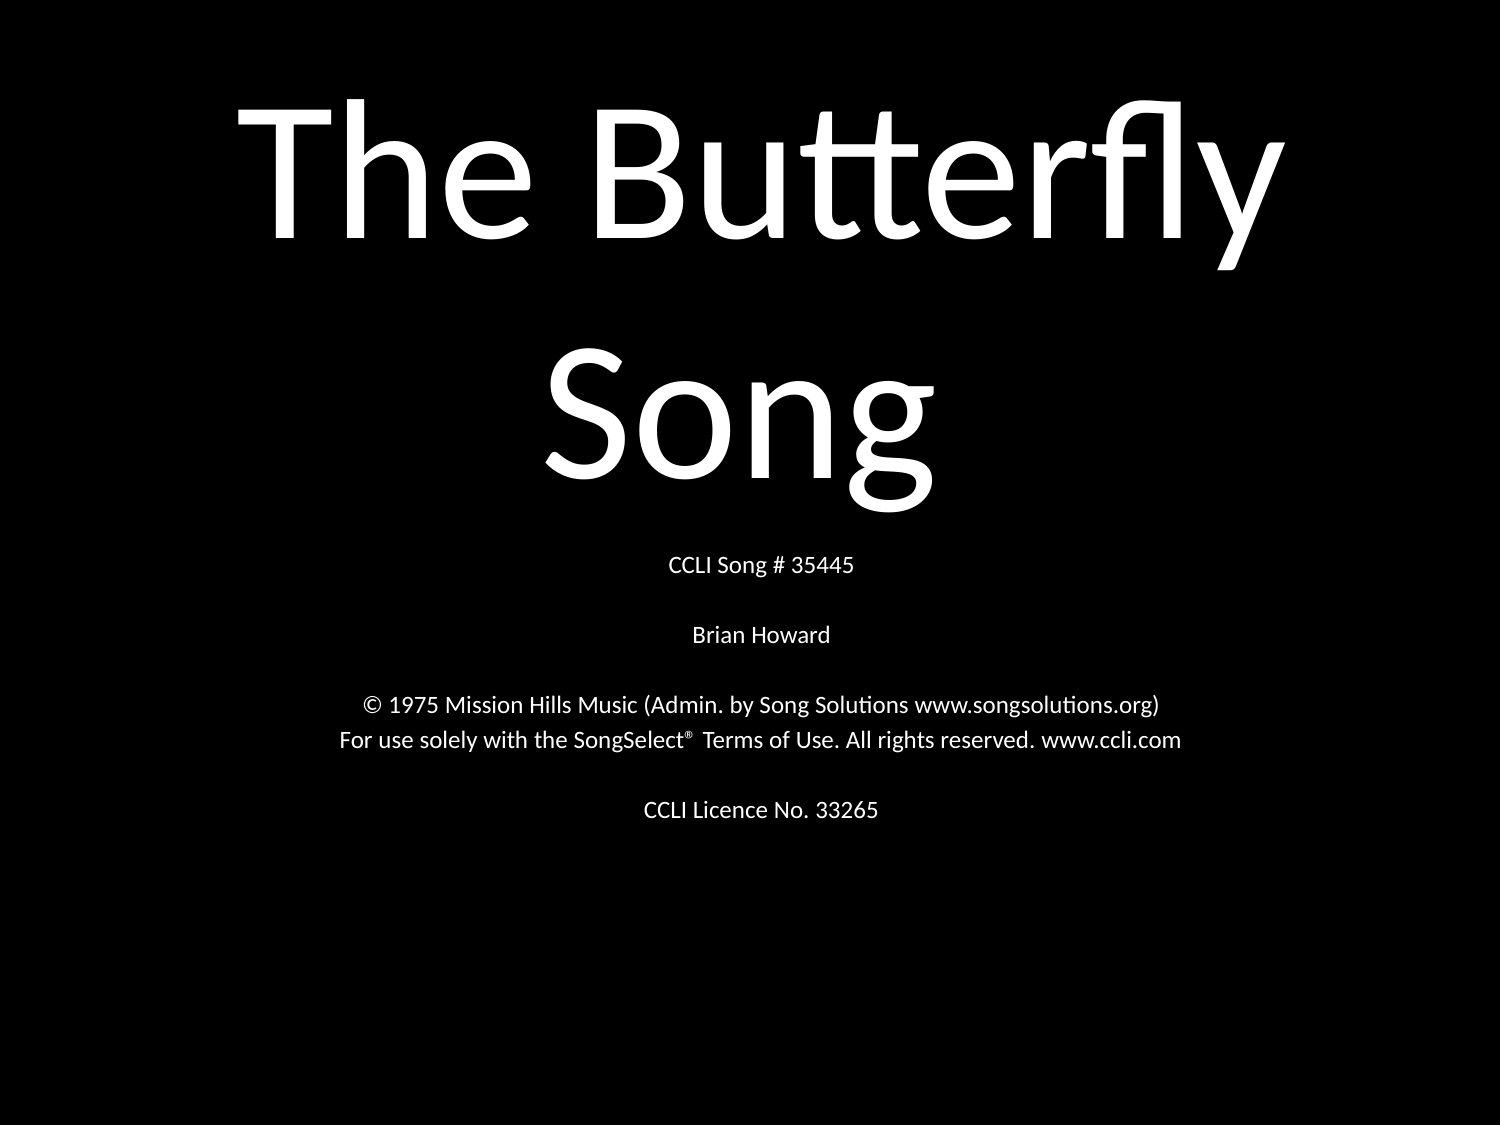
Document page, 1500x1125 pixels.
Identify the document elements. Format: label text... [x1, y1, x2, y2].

subtitle The Butterfly Song CCLI Song # 35445 Brian Howard © 1975 Mission Hills Music (Admin. by Song Solutions www.songsolutions.org) For use solely with the SongSelect® Terms of Use. All rights reserved. www.ccli.com CCLI Licence No. 33265 [53, 30, 1471, 1094]
